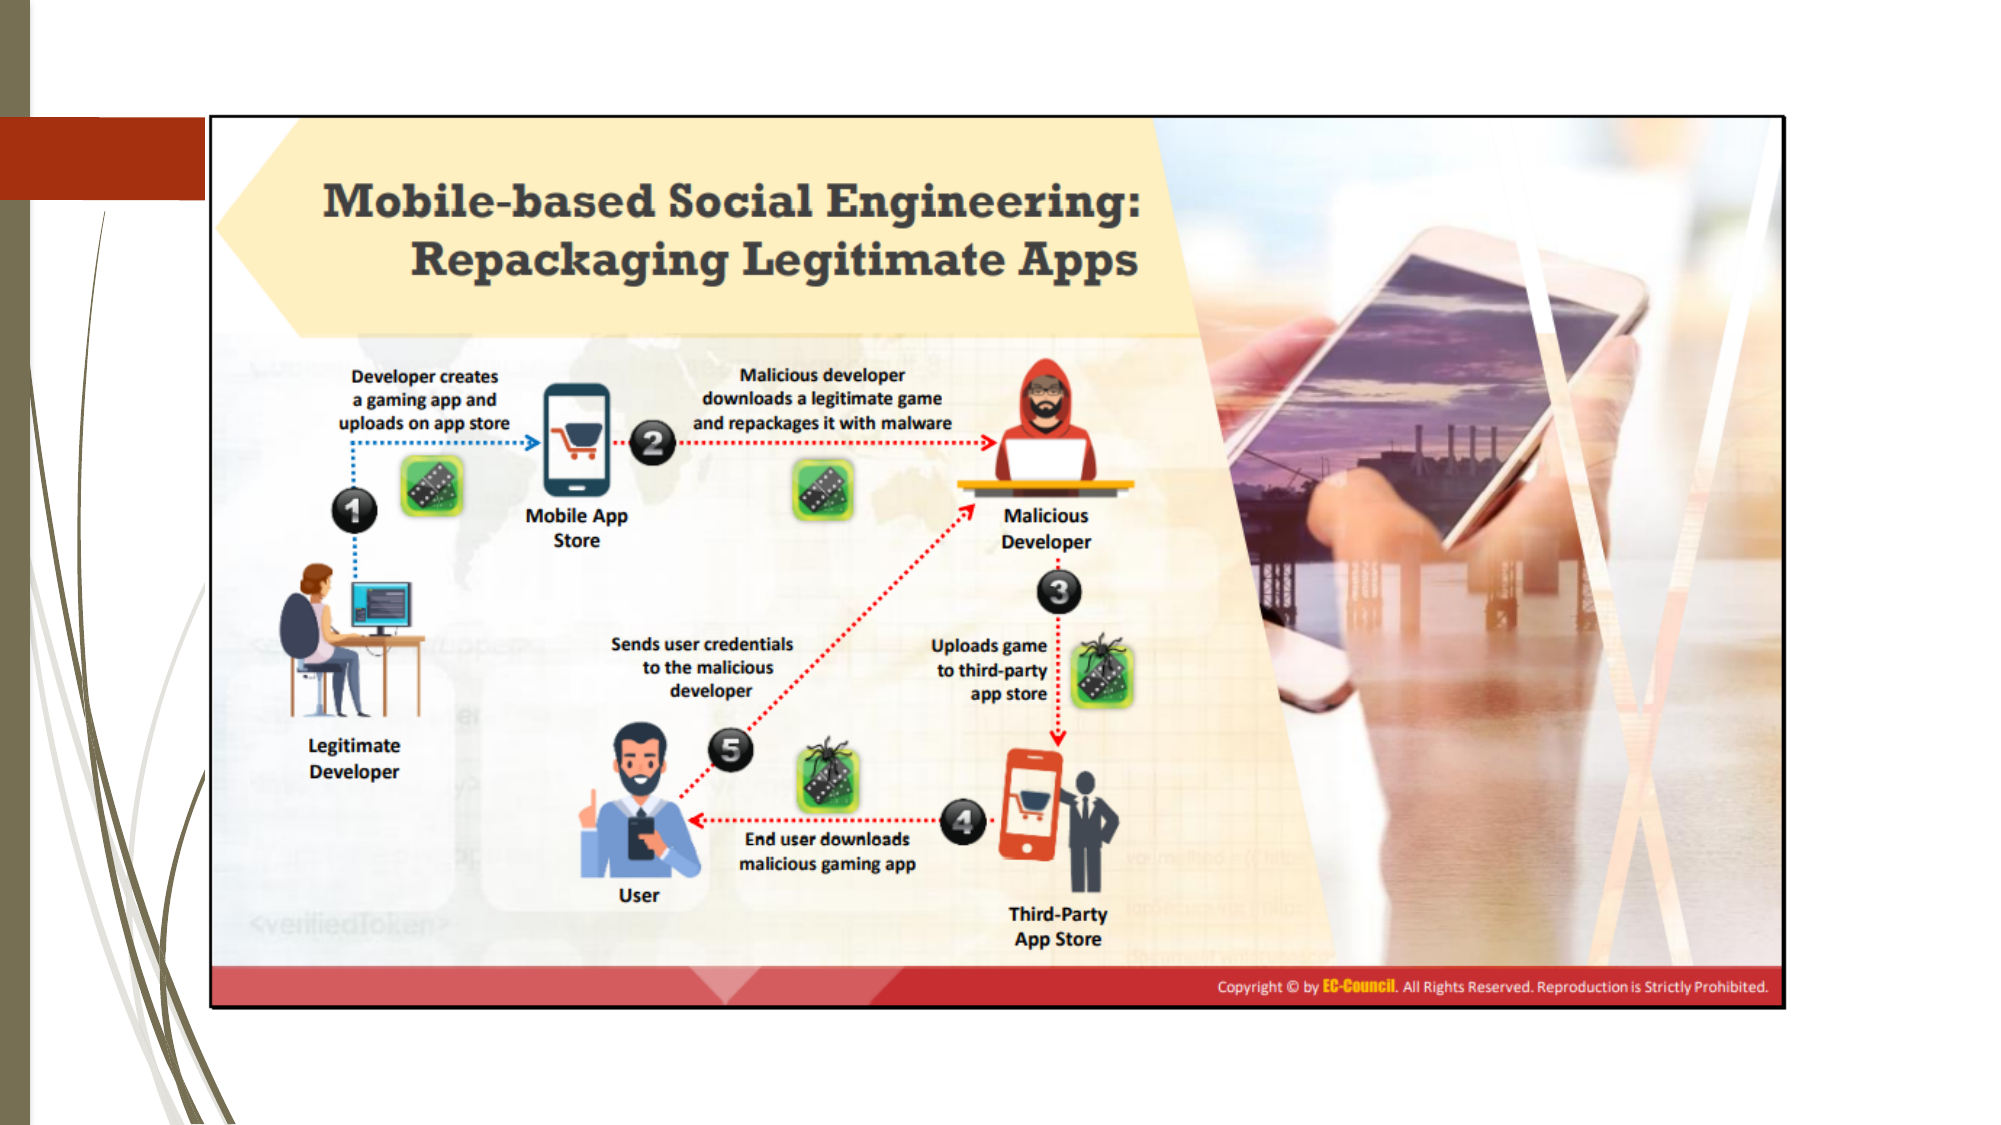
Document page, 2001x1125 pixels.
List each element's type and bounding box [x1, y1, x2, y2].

picture [205, 105, 1795, 1020]
